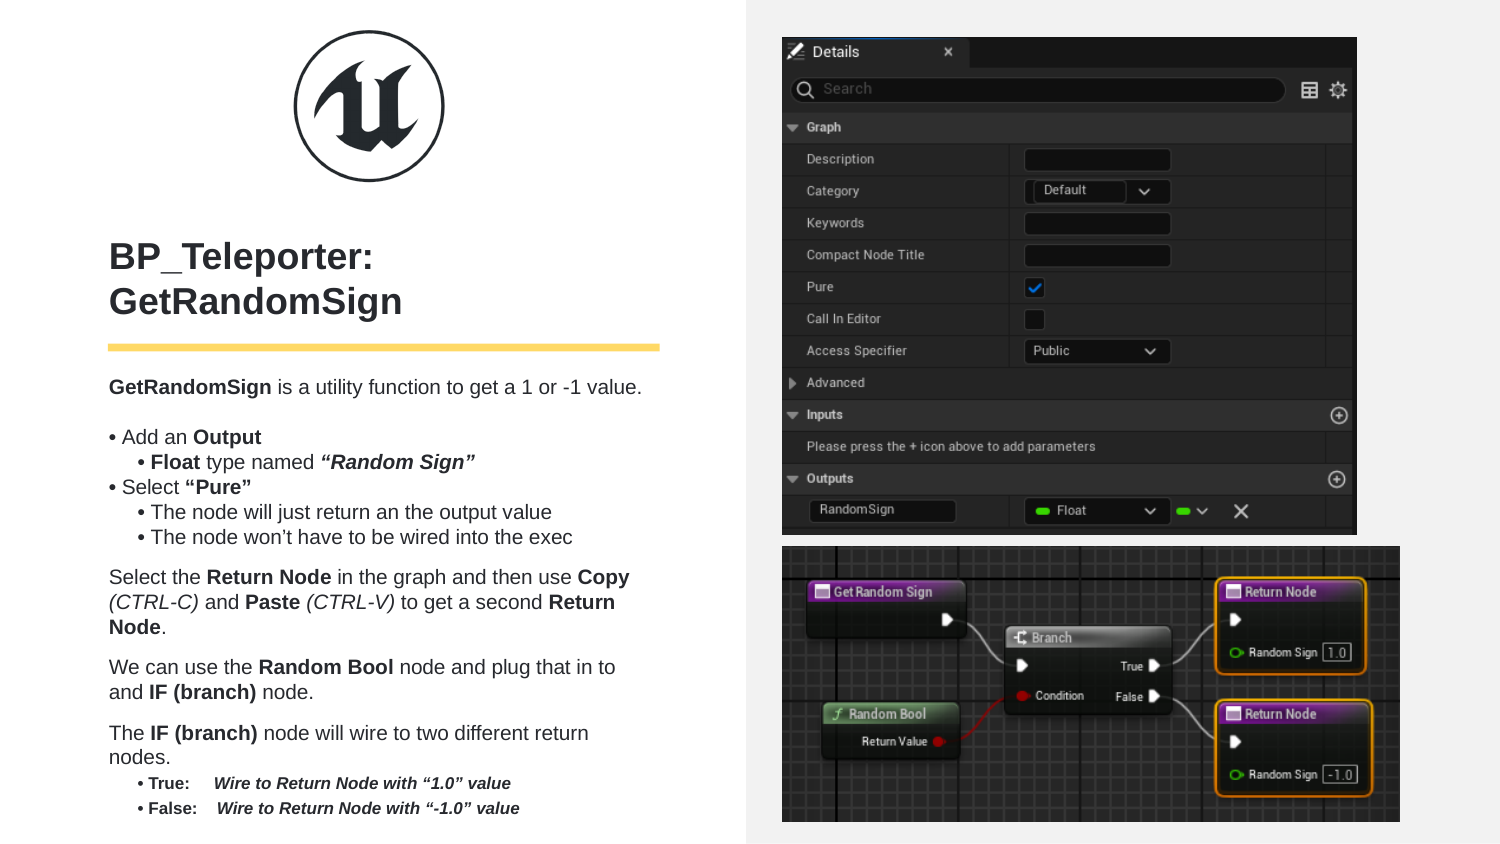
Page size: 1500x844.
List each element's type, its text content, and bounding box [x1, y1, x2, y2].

picture [782, 37, 1357, 535]
title BP_Teleporter: GetRandomSign [103, 56, 660, 325]
picture [782, 546, 1400, 822]
picture [288, 24, 451, 56]
list GetRandomSign is a utility function to get a 1 or -1 value. • Add an Output • Float type named “Random Sign” • Select “Pure” • The node will just return an the output value • The node won’t have to be wired into the exec Select the Return Node in the graph and then use Copy (CTRL-C) and Paste (CTRL-V) to get a second Return Node. We can use the Random Bool node and plug that in to and IF (branch) node. The IF (branch) node will wire to two different return nodes. • True: Wire to Return Node with “1.0” value • False: Wire to Return Node with “-1.0” value [103, 371, 660, 837]
